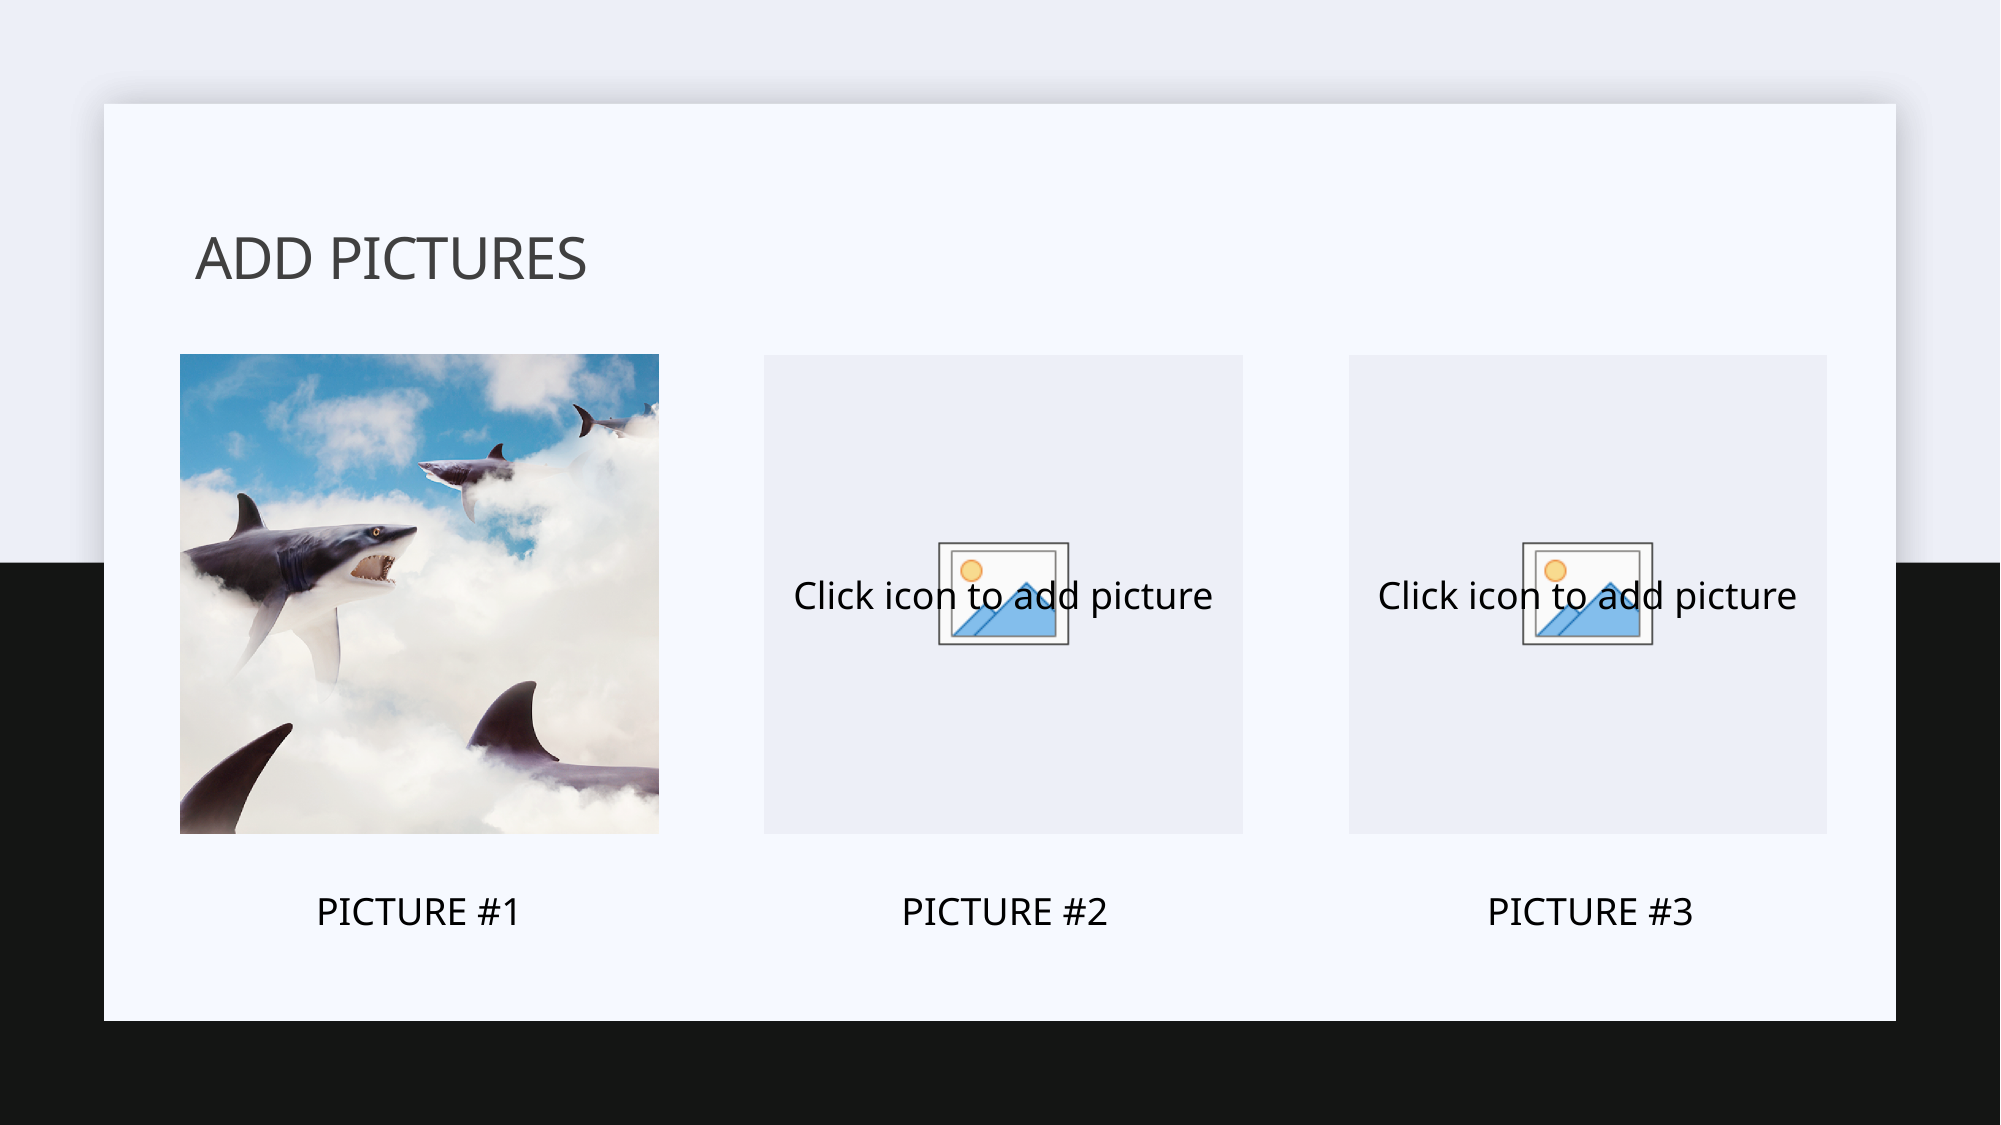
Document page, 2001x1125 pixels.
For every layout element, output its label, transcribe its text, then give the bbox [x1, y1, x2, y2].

picture [179, 354, 660, 835]
title Add Pictures [180, 154, 1830, 367]
picture [1348, 354, 1828, 835]
picture [763, 354, 1244, 835]
list Picture #3 [1351, 862, 1830, 959]
list Picture #1 [180, 862, 659, 959]
list Picture #2 [765, 862, 1245, 959]
